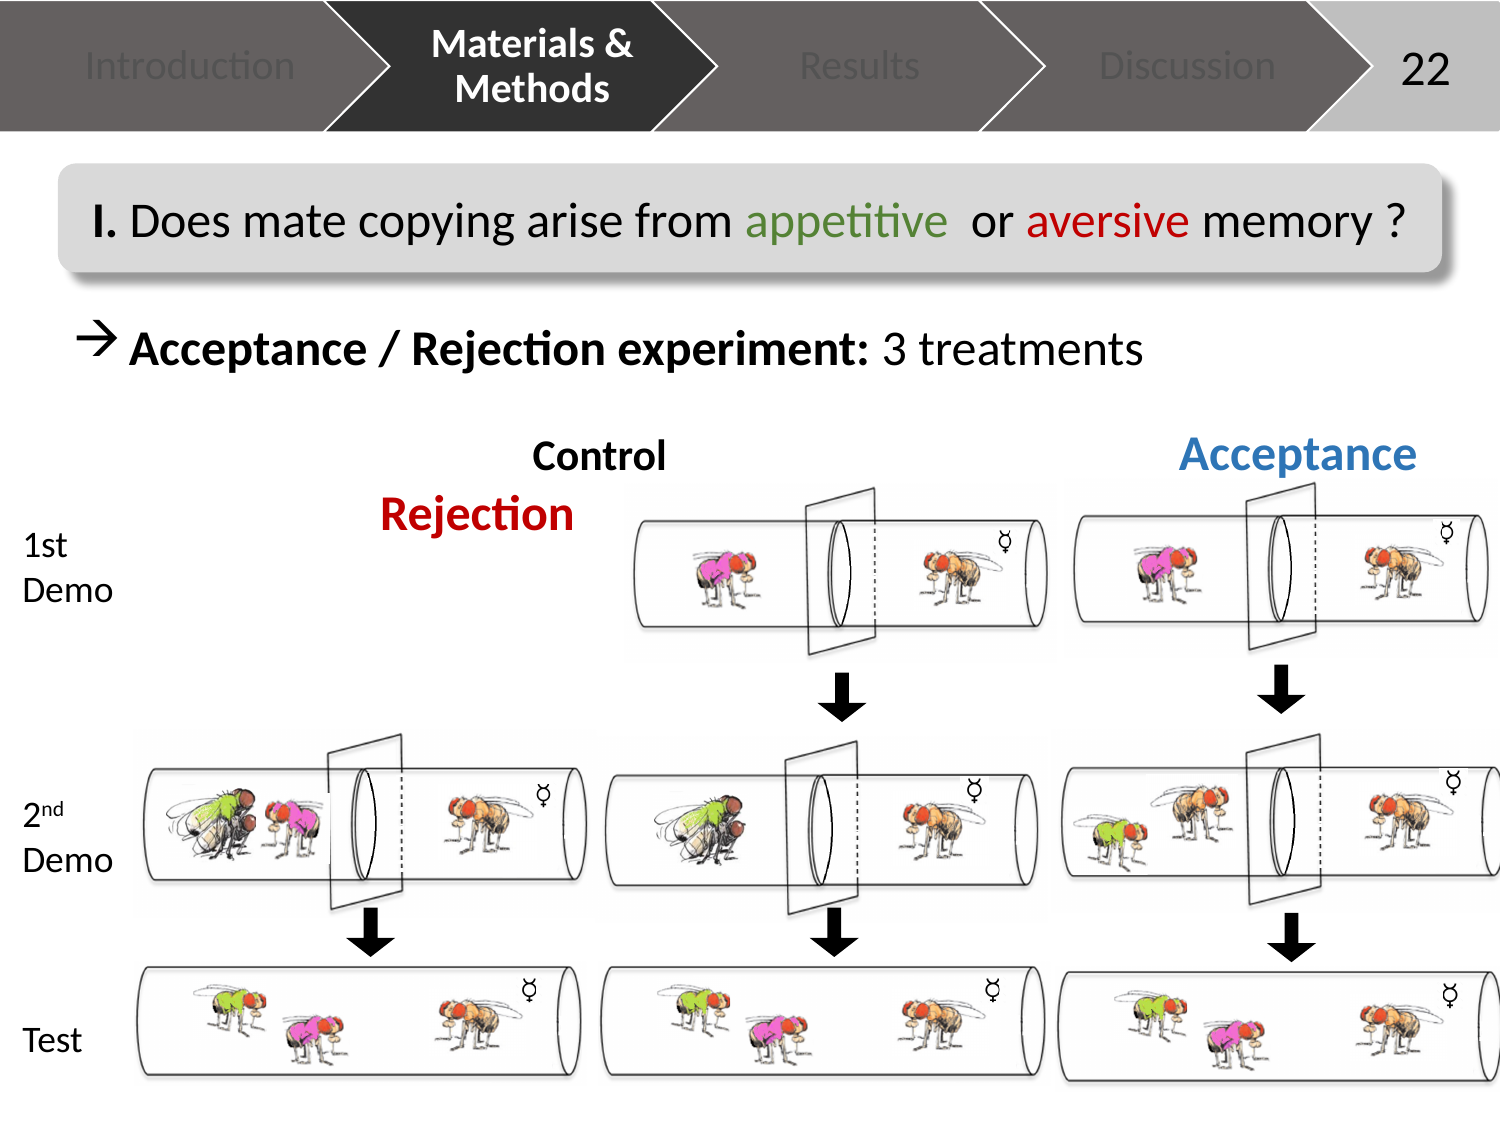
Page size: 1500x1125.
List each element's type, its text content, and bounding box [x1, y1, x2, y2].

text_box [809, 923, 859, 957]
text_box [1051, 729, 1500, 913]
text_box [624, 483, 1057, 663]
picture [991, 528, 1019, 556]
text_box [1064, 478, 1498, 658]
picture [1435, 981, 1465, 1010]
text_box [0, 0, 1500, 133]
text_box Acceptance / Rejection experiment: 3 treatments Control Acceptance Rejection [57, 261, 1442, 915]
text_box [1266, 913, 1317, 963]
picture [256, 793, 330, 864]
text_box 1st Demo 2nd Demo Test [7, 512, 131, 1068]
picture [1433, 519, 1460, 547]
picture [959, 776, 989, 805]
text_box [1256, 664, 1306, 714]
picture [978, 976, 1007, 1005]
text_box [134, 961, 587, 1086]
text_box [133, 729, 597, 918]
picture [514, 976, 544, 1005]
picture [530, 781, 557, 809]
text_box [1055, 966, 1500, 1092]
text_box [595, 736, 1049, 923]
picture [1439, 768, 1468, 797]
text_box [817, 672, 867, 723]
text_box I. Does mate copying arise from appetitive or aversive memory ? [56, 162, 1444, 274]
text_box [346, 918, 396, 957]
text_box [598, 961, 1051, 1086]
